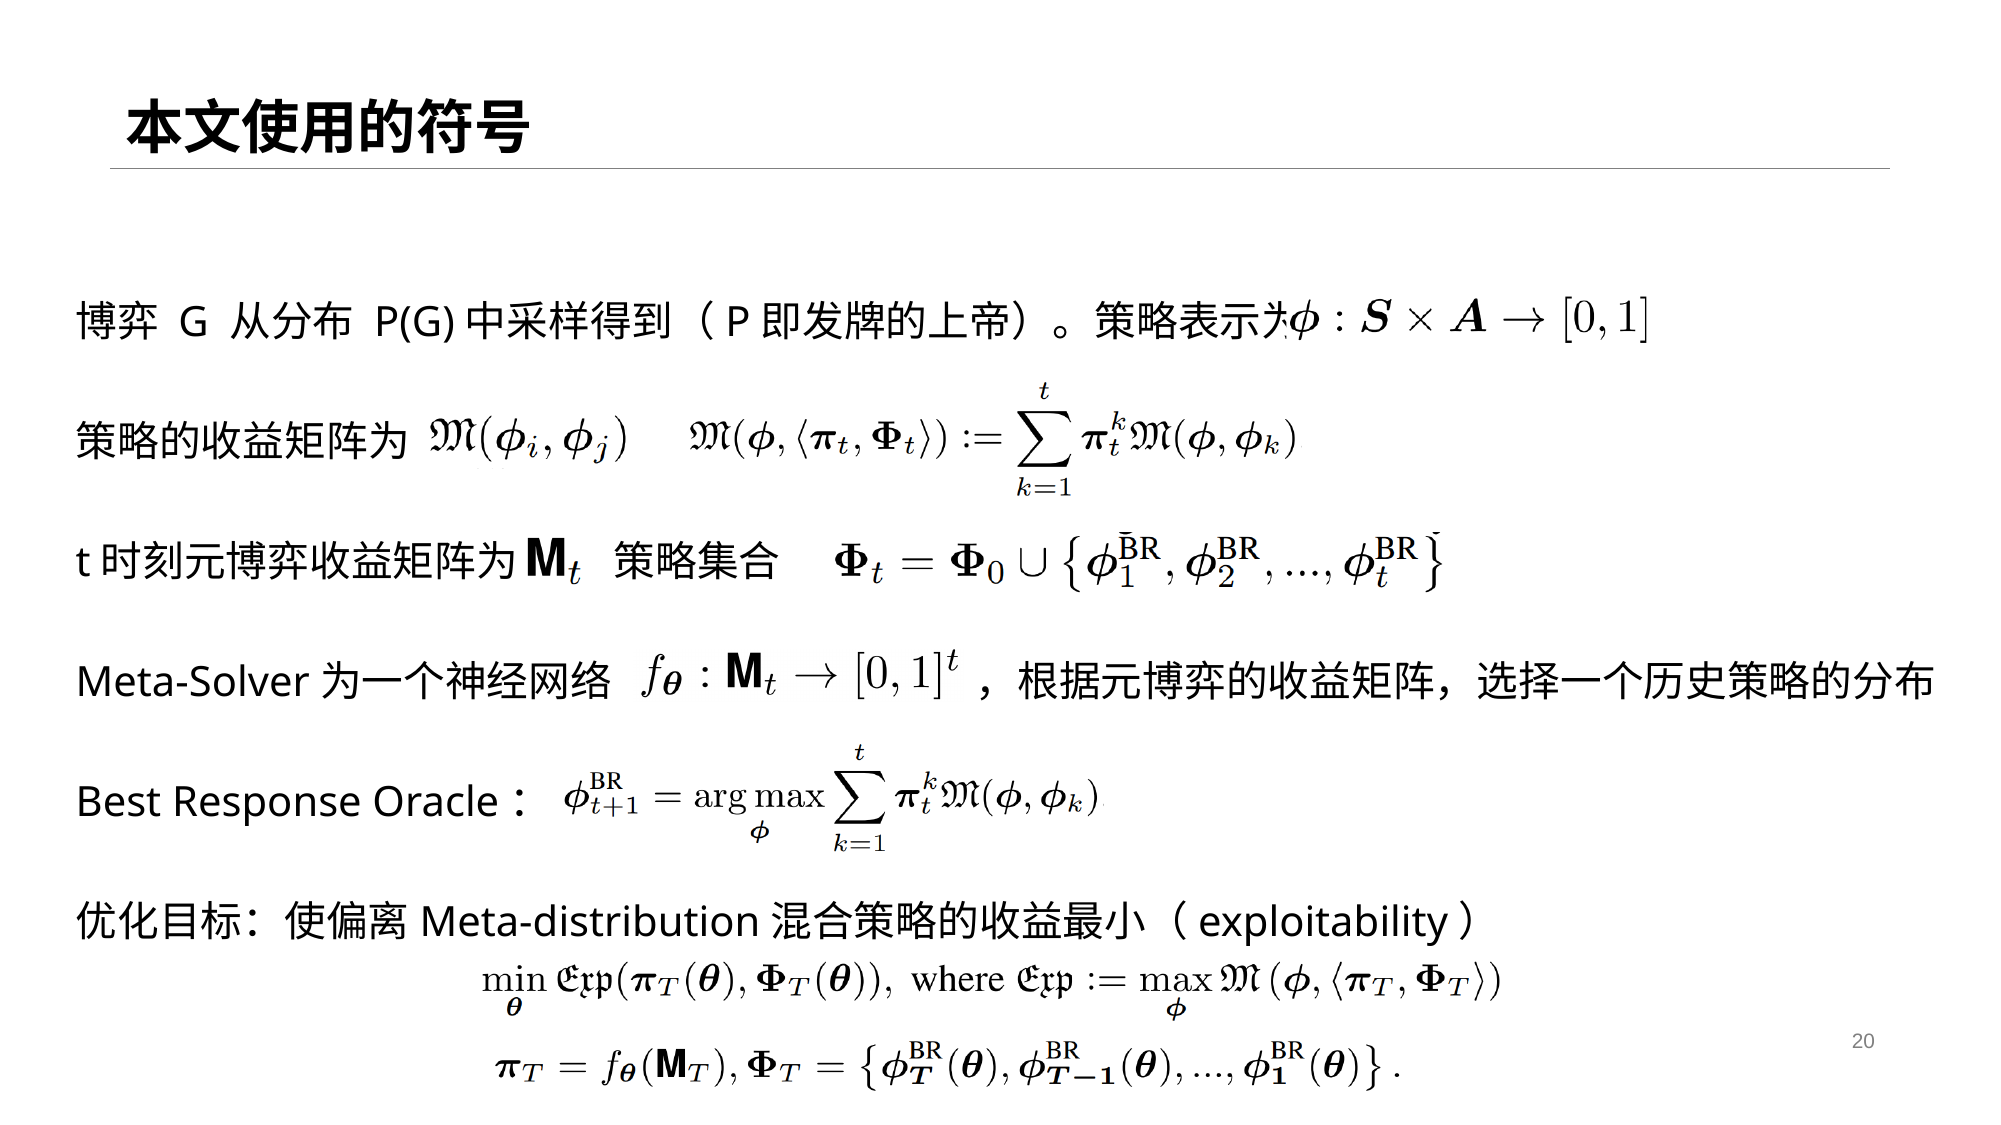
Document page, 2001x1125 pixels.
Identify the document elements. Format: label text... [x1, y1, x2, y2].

slide_number 20 [1513, 1023, 1890, 1058]
title 本文使用的符号 [109, 0, 1890, 169]
picture [515, 532, 586, 593]
picture [1286, 295, 1660, 348]
picture [456, 949, 1508, 1103]
text_box 博弈 G 从分布 P(G)中采样得到（P即发牌的上帝）。策略表示为 策略的收益矩阵为 t时刻元博弈收益矩阵为 ，策略集合 Meta-Solver为一个神经网络 ，根据元博弈的收益矩阵，选择一个历史策略的分布 Best Response Oracle： 优化目标：使偏离Meta-distribution混合策略的收益最小（exploitability） [60, 277, 1970, 953]
picture [424, 411, 635, 469]
picture [549, 740, 1104, 860]
picture [829, 532, 1444, 597]
picture [633, 649, 964, 702]
picture [680, 378, 1302, 502]
